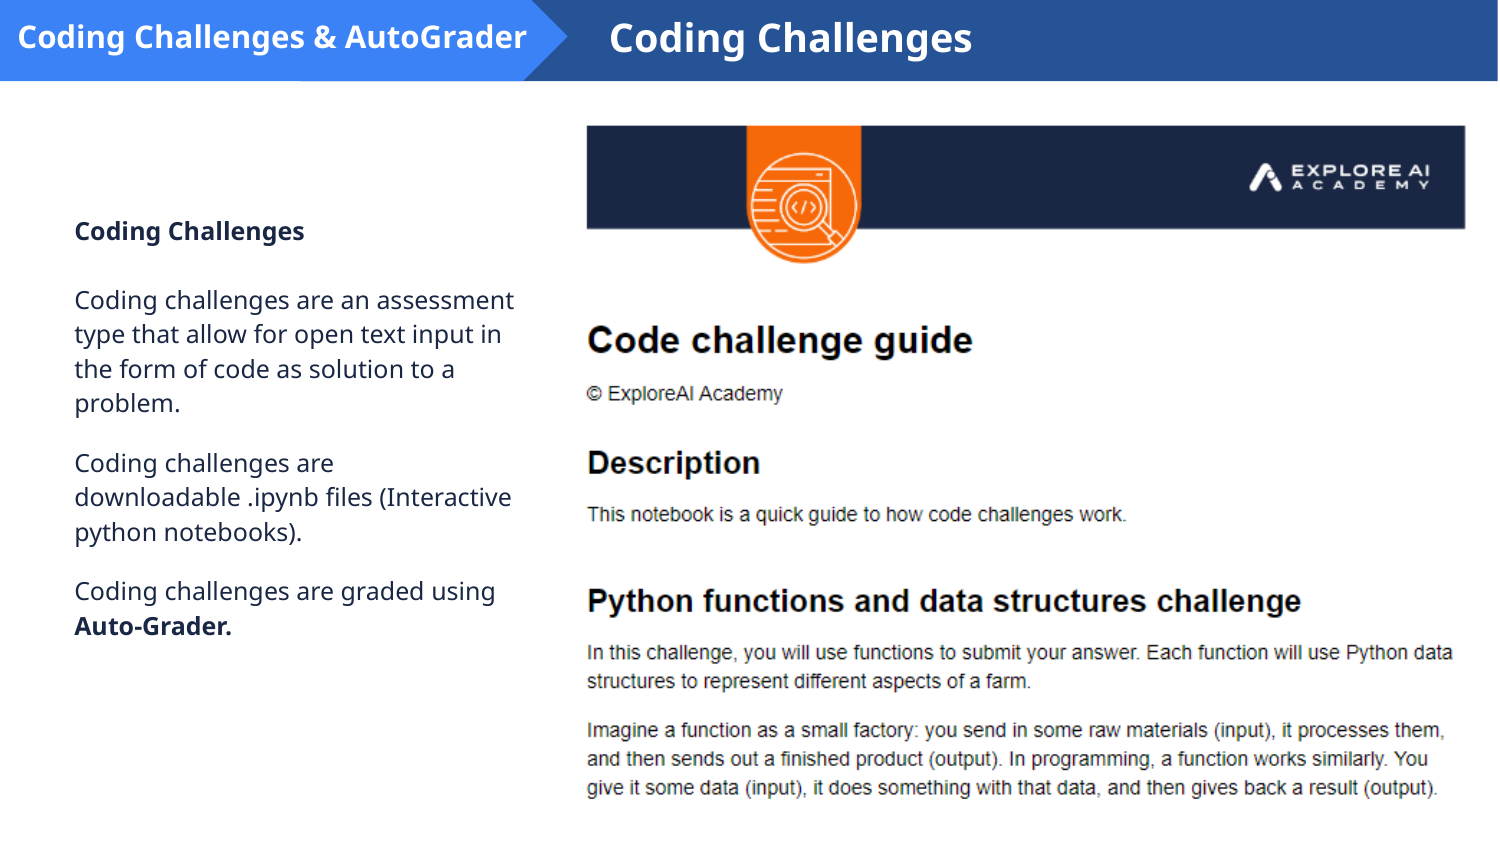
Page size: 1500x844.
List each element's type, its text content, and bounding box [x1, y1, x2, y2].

picture [567, 113, 1480, 812]
text_box Coding Challenges & AutoGrader [0, 0, 568, 82]
text_box Coding Challenges [524, 0, 1498, 82]
list Coding Challenges Coding challenges are an assessment type that allow for open text input in the form of code as solution to a problem. Coding challenges are downloadable .ipynb files (Interactive python notebooks). Coding challenges are graded using Auto-Grader. [59, 196, 539, 701]
